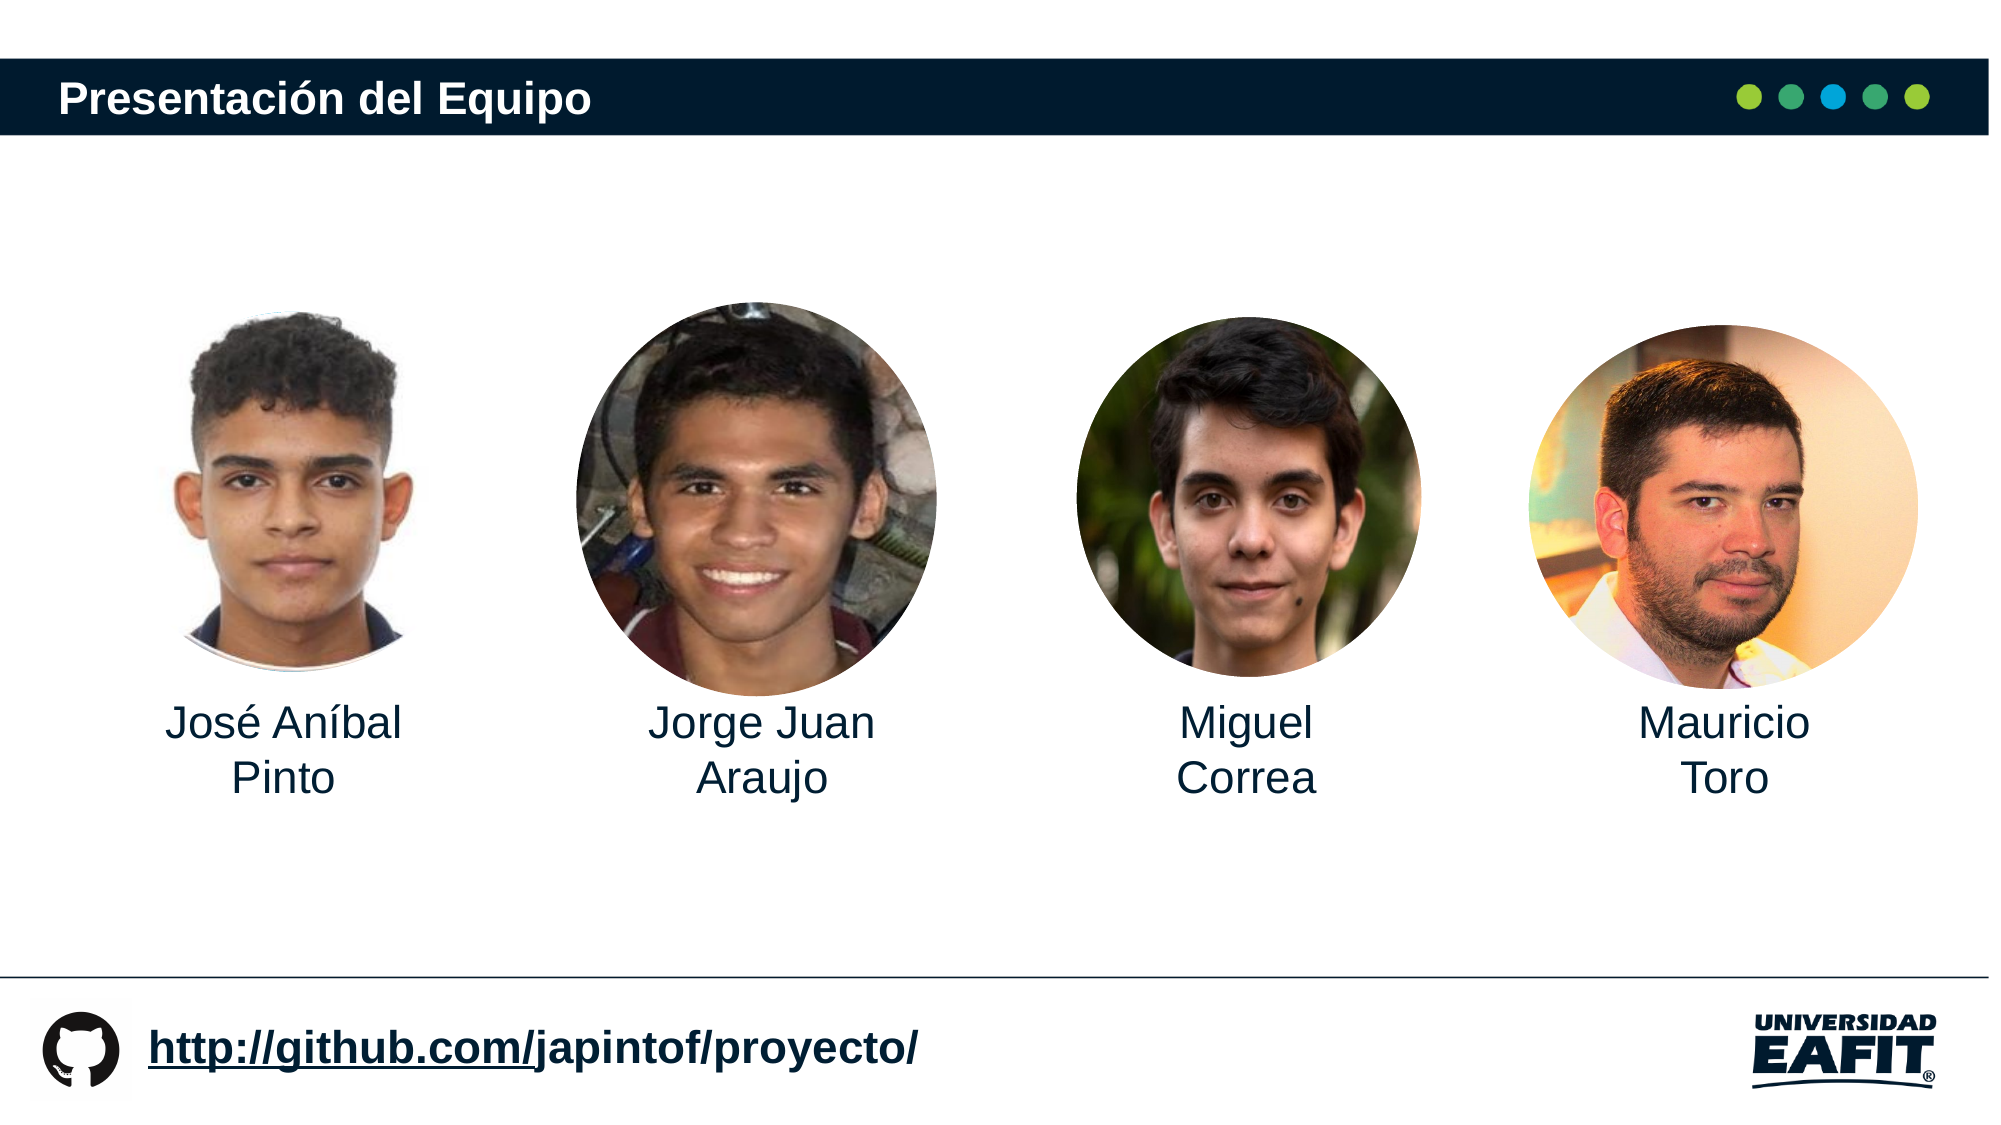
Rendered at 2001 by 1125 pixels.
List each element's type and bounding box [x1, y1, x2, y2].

picture [0, 0, 1989, 1125]
text_box [1456, 272, 1982, 729]
